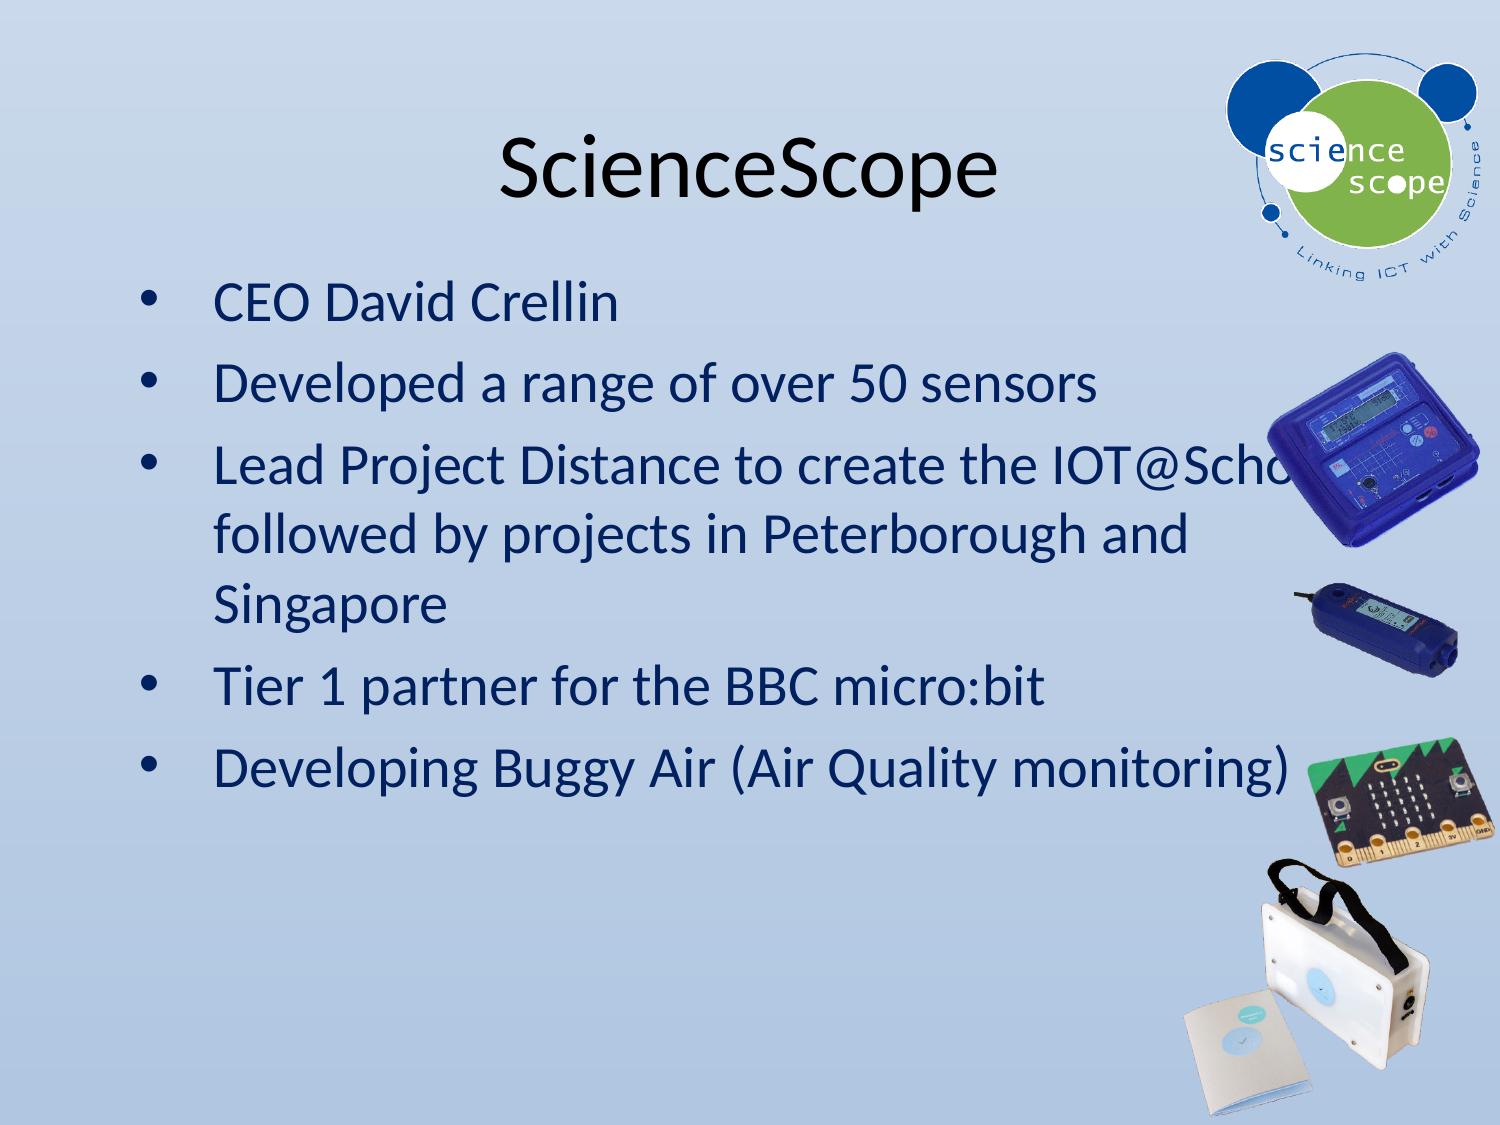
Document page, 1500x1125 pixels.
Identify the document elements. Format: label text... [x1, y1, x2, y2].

picture [1294, 582, 1458, 678]
subtitle CEO David Crellin Developed a range of over 50 sensors Lead Project Distance to create the IOT@School followed by projects in Peterborough and Singapore Tier 1 partner for the BBC micro:bit Developing Buggy Air (Air Quality monitoring) [123, 255, 1376, 1035]
picture [1248, 337, 1500, 563]
picture [1164, 736, 1495, 1125]
picture [1184, 0, 1500, 326]
title ScienceScope [112, 90, 1388, 232]
